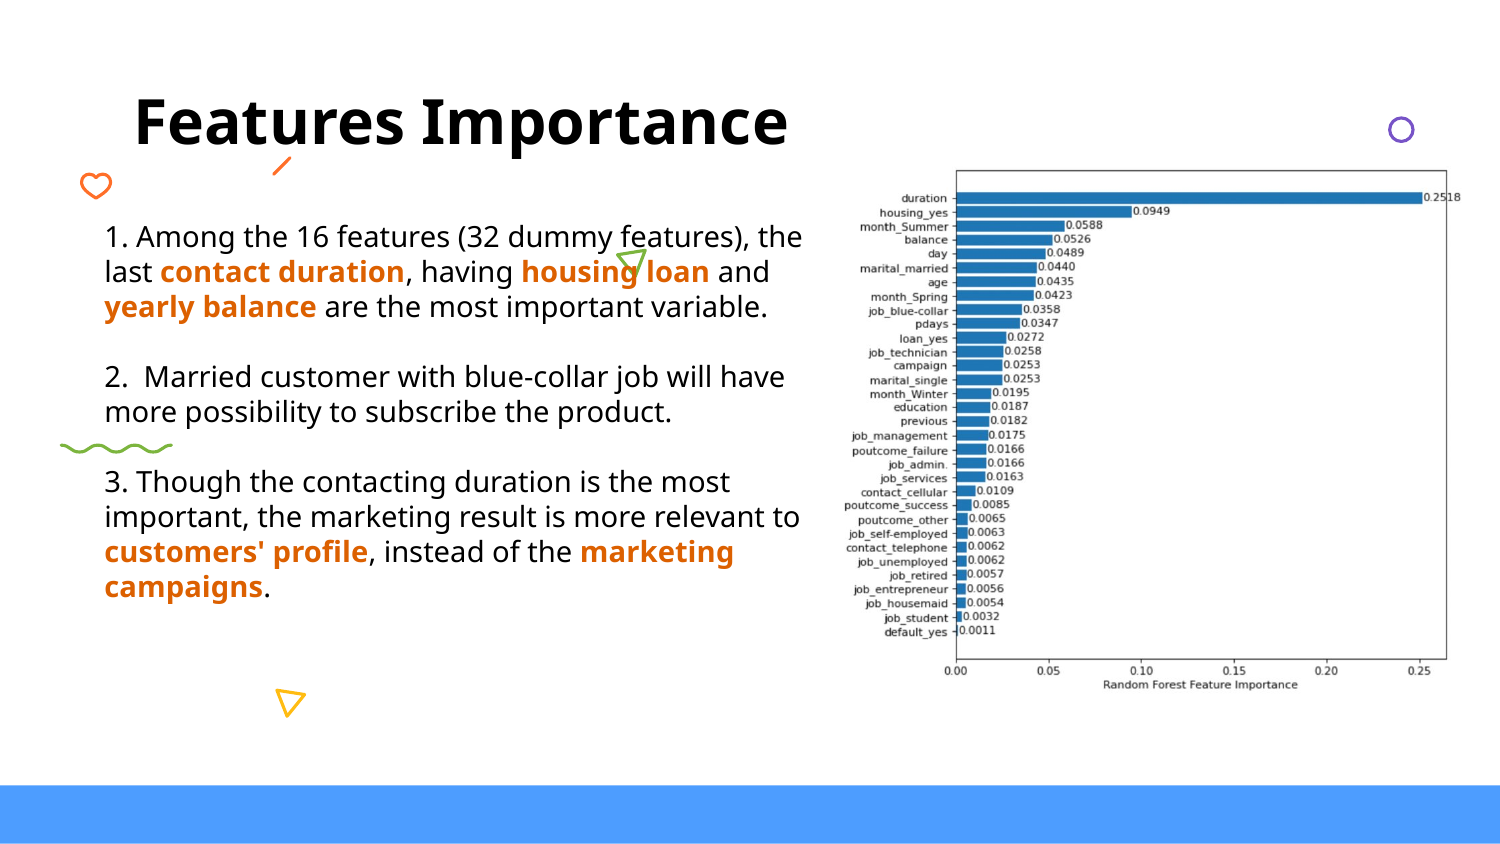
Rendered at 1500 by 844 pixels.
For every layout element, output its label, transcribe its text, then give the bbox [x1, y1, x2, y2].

text_box Features Importance [118, 72, 1382, 167]
picture [828, 155, 1500, 704]
text_box 1. Among the 16 features (32 dummy features), the last contact duration, having housing loan and yearly balance are the most important variable. 2. Married customer with blue-collar job will have more possibility to subscribe the product. 3. Though the contacting duration is the most important, the marketing result is more relevant to customers' profile, instead of the marketing campaigns. [89, 211, 822, 611]
